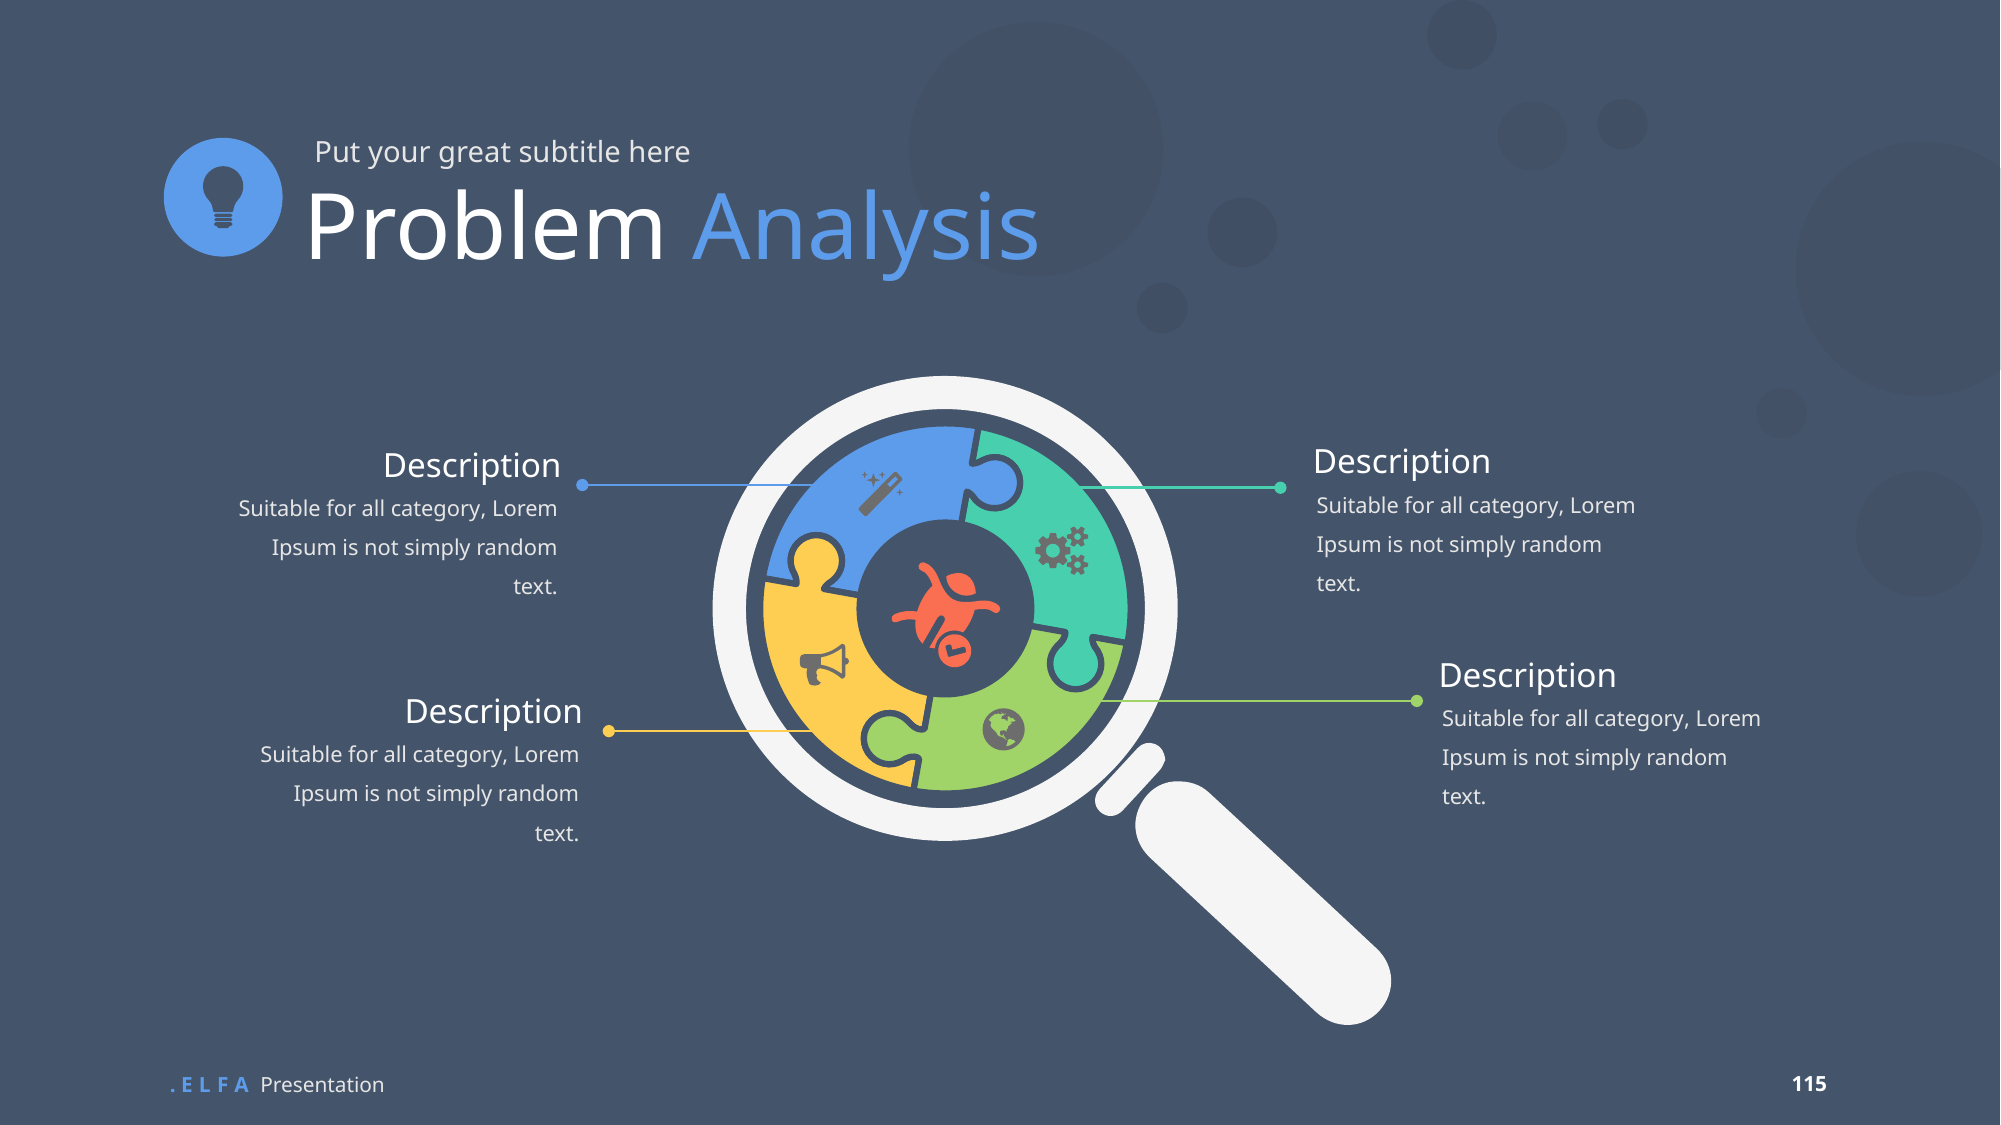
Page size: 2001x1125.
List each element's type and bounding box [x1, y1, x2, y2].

text_box [582, 375, 1656, 1034]
text_box [162, 136, 284, 258]
text_box [240, 682, 599, 853]
text_box [1423, 646, 1782, 817]
text_box [218, 436, 577, 607]
text_box [289, 126, 1057, 285]
